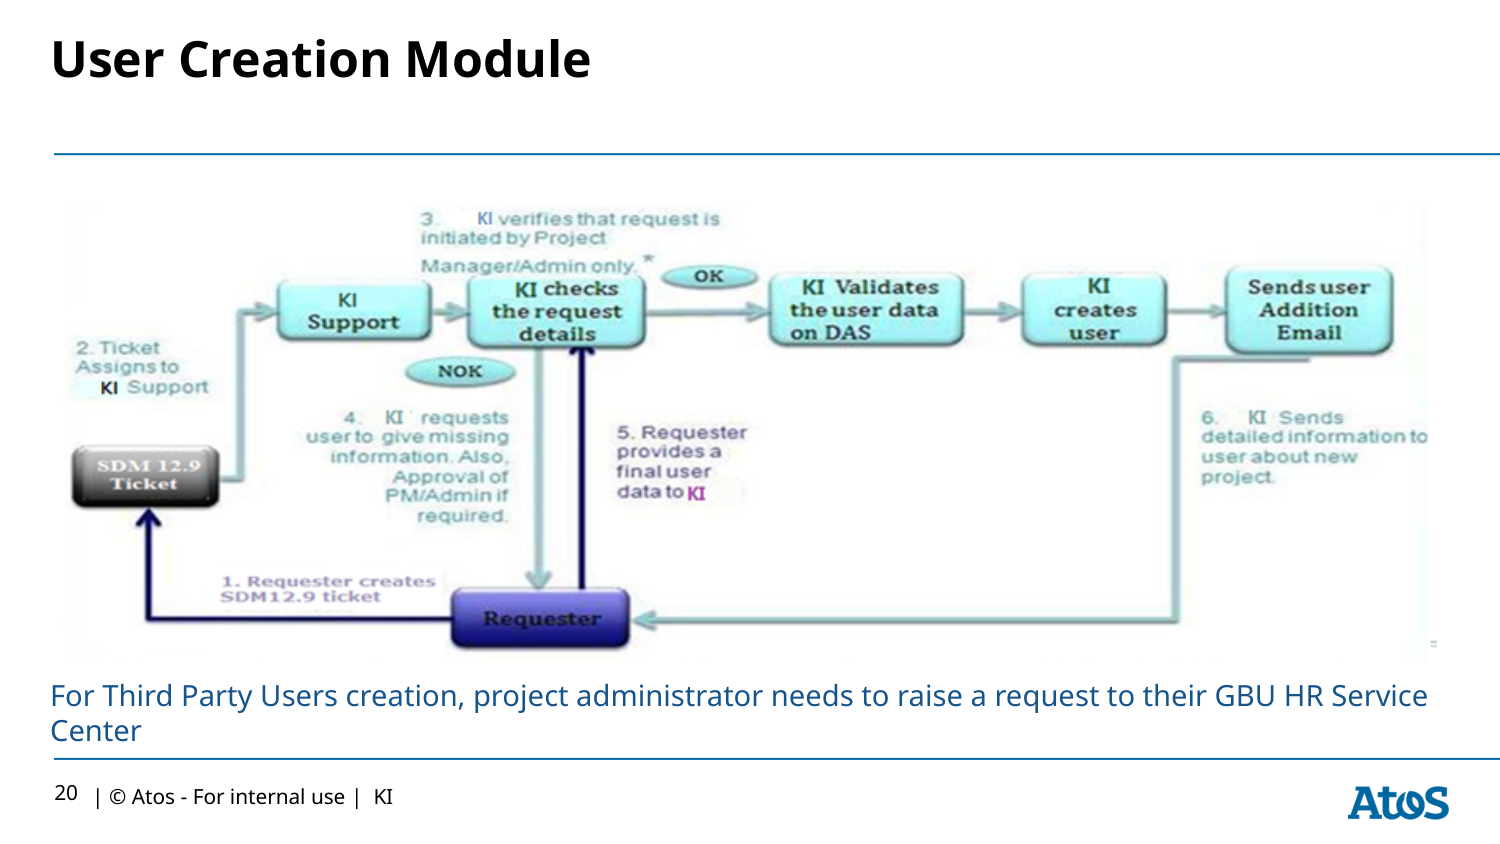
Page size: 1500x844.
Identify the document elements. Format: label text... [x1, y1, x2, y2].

title User Creation Module [35, 20, 1471, 139]
text_box For Third Party Users creation, project administrator needs to raise a request to their GBU HR Service Center [35, 669, 1447, 755]
picture [0, 0, 1500, 844]
slide_number 20 [39, 776, 113, 812]
